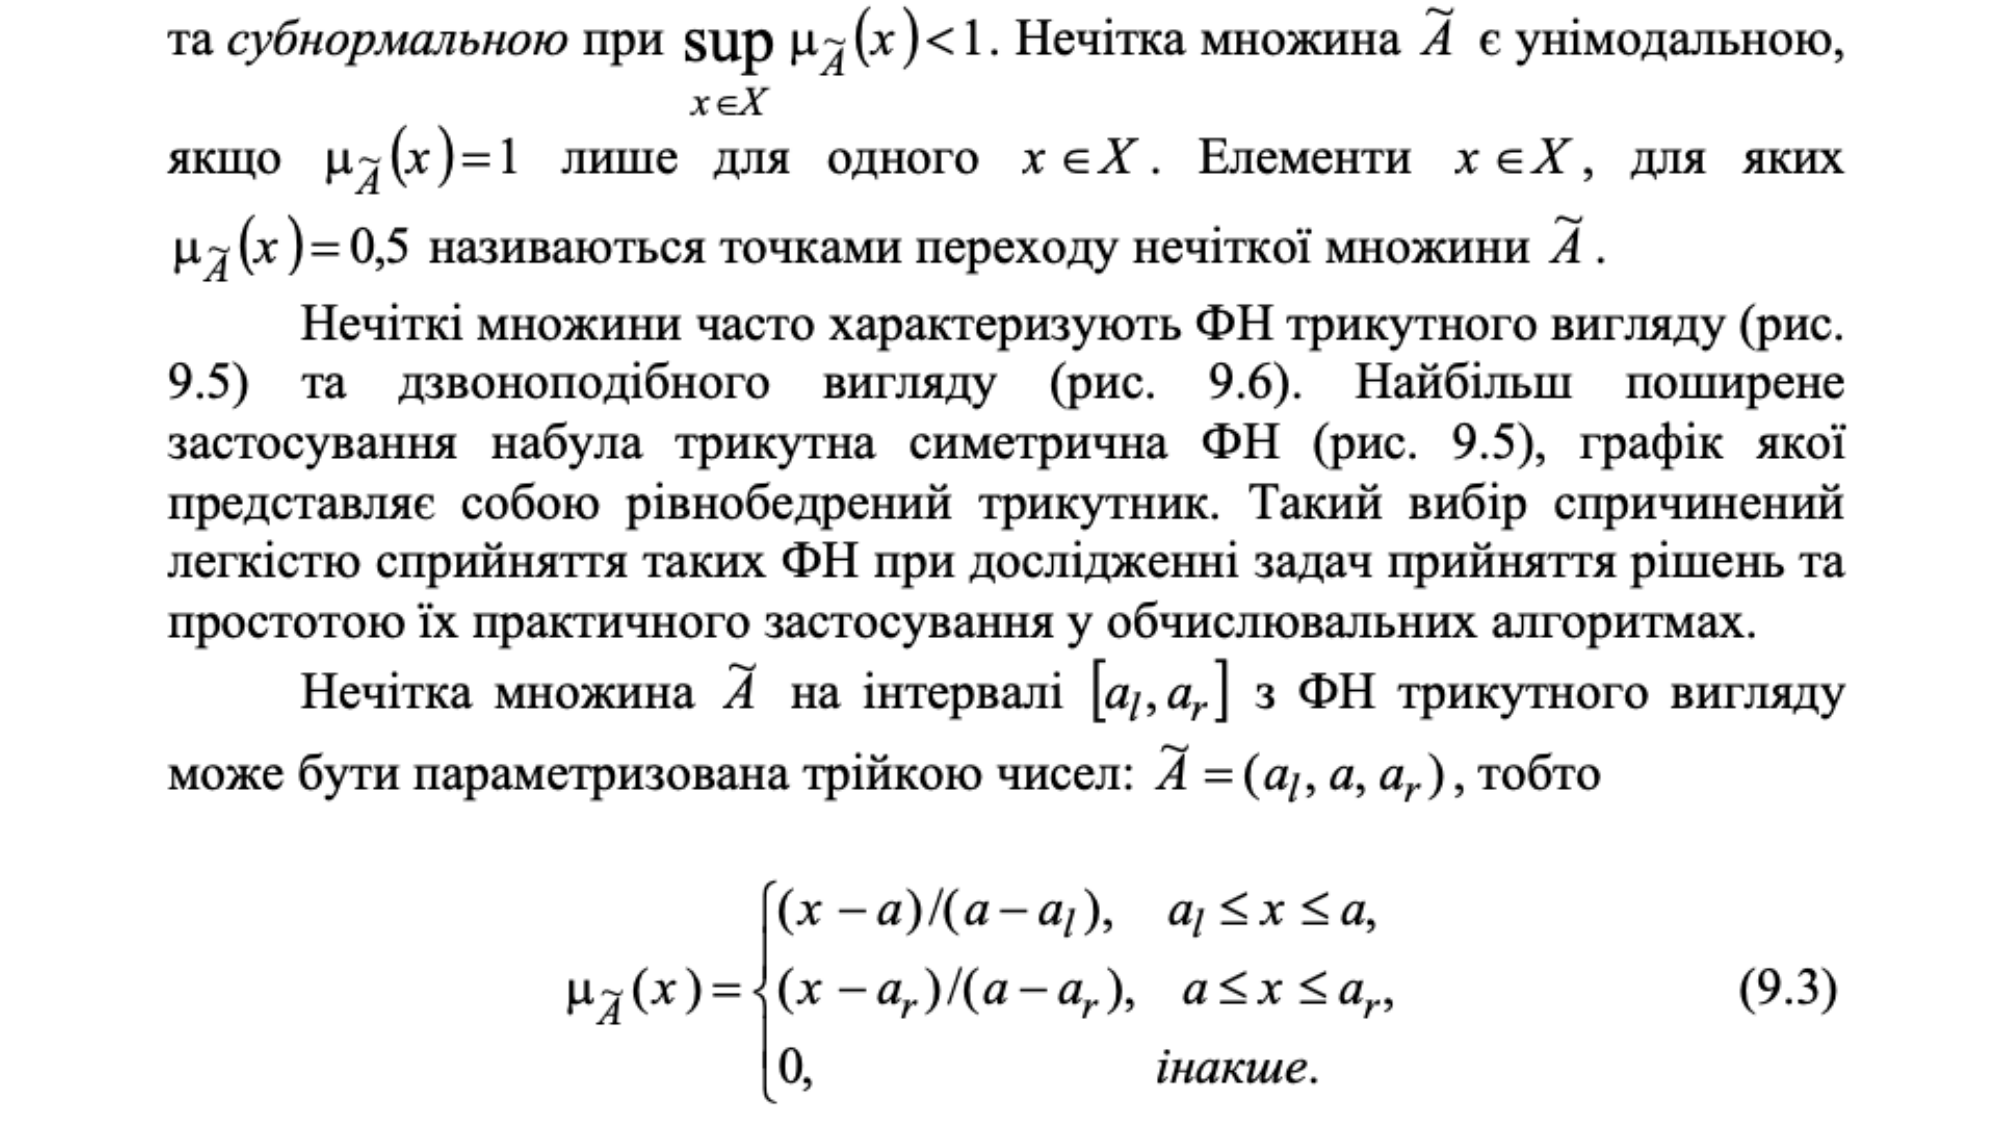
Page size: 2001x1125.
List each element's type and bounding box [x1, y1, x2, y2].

picture [138, 0, 1861, 1125]
